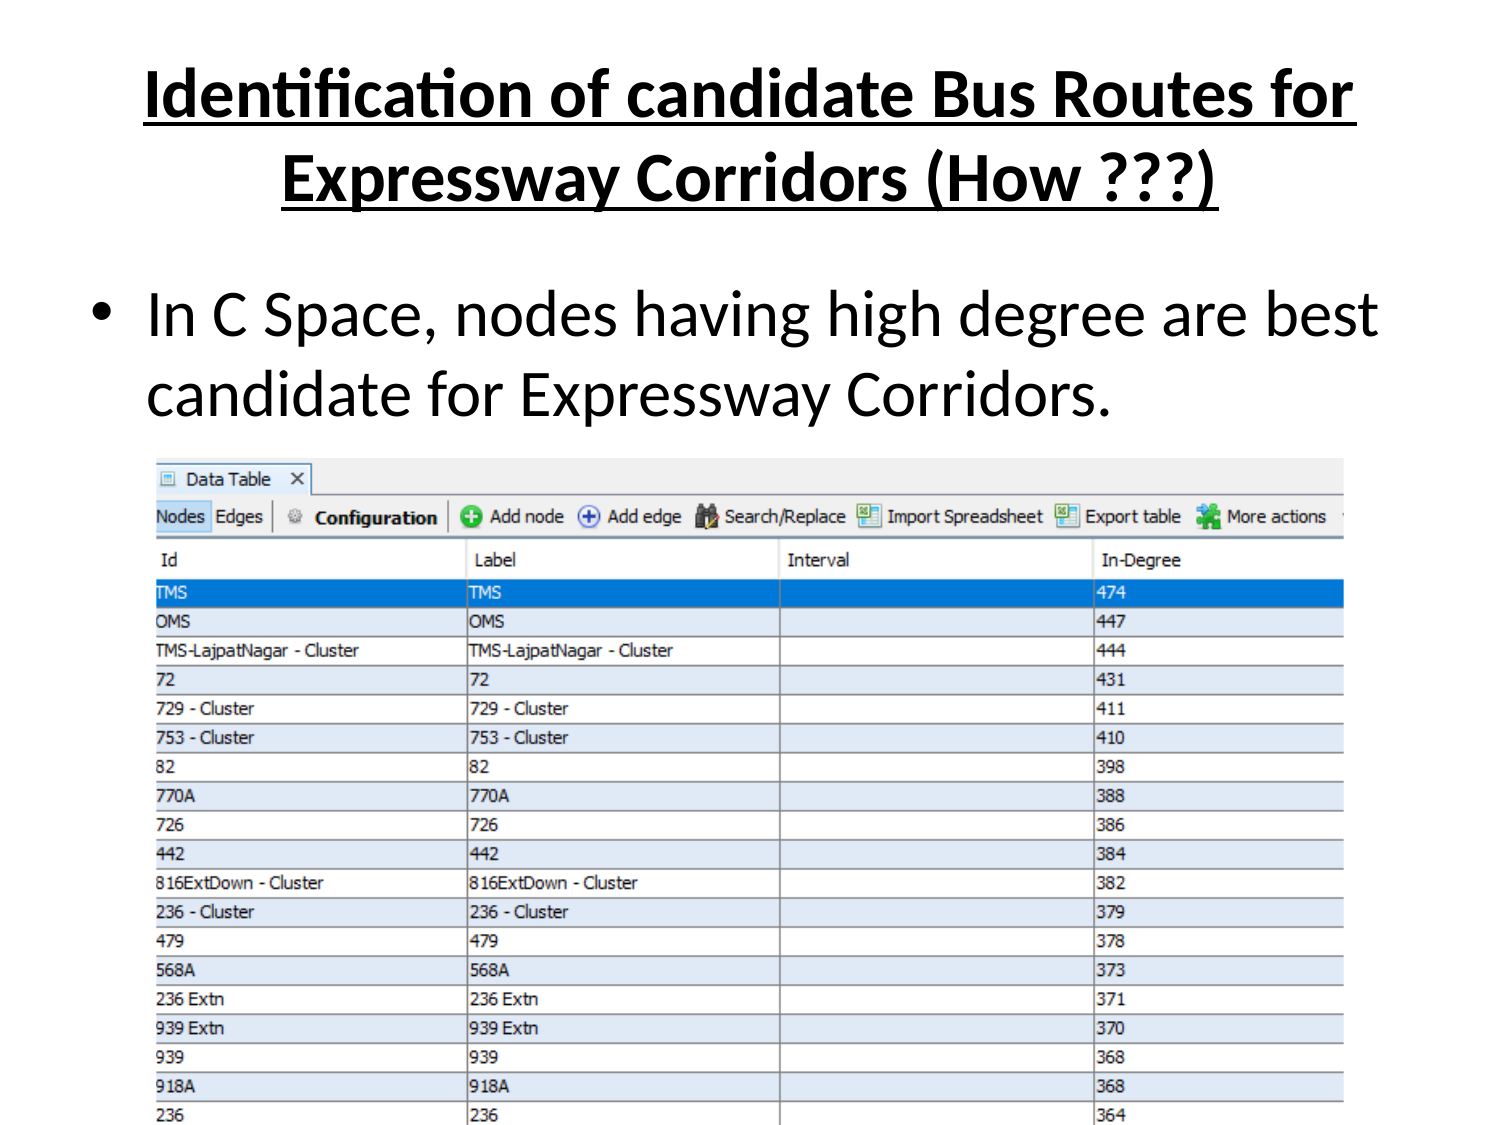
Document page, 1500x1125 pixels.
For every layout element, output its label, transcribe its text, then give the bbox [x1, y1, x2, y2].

picture [155, 457, 1344, 1125]
text_box Identification of candidate Bus Routes for Expressway Corridors (How ???) [74, 37, 1425, 225]
list In C Space, nodes having high degree are best candidate for Expressway Corridors. [75, 262, 1425, 1005]
